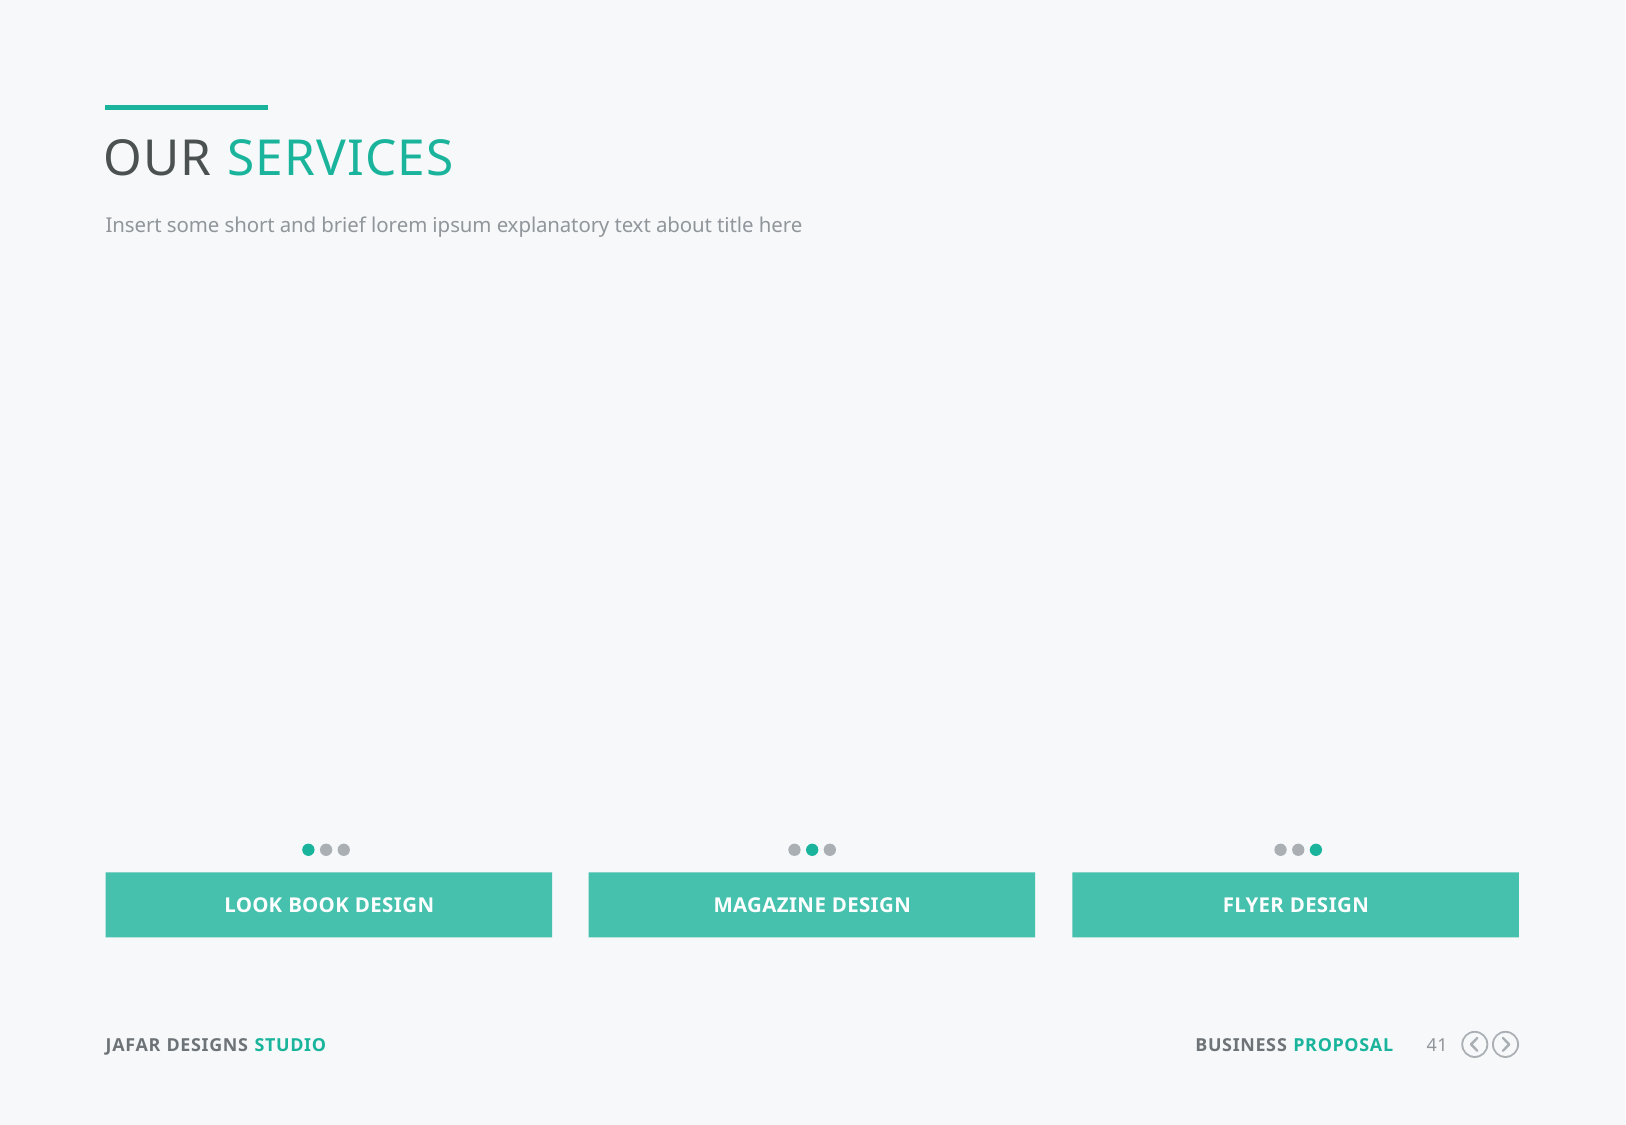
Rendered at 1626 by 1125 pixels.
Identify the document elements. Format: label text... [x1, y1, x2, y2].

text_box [302, 843, 350, 856]
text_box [788, 843, 837, 856]
picture [105, 337, 553, 938]
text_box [1274, 843, 1323, 856]
picture [589, 337, 1036, 938]
list Our Services [103, 125, 1518, 183]
picture [1072, 337, 1519, 938]
list Insert some short and brief lorem ipsum explanatory text about title here [105, 209, 1519, 241]
